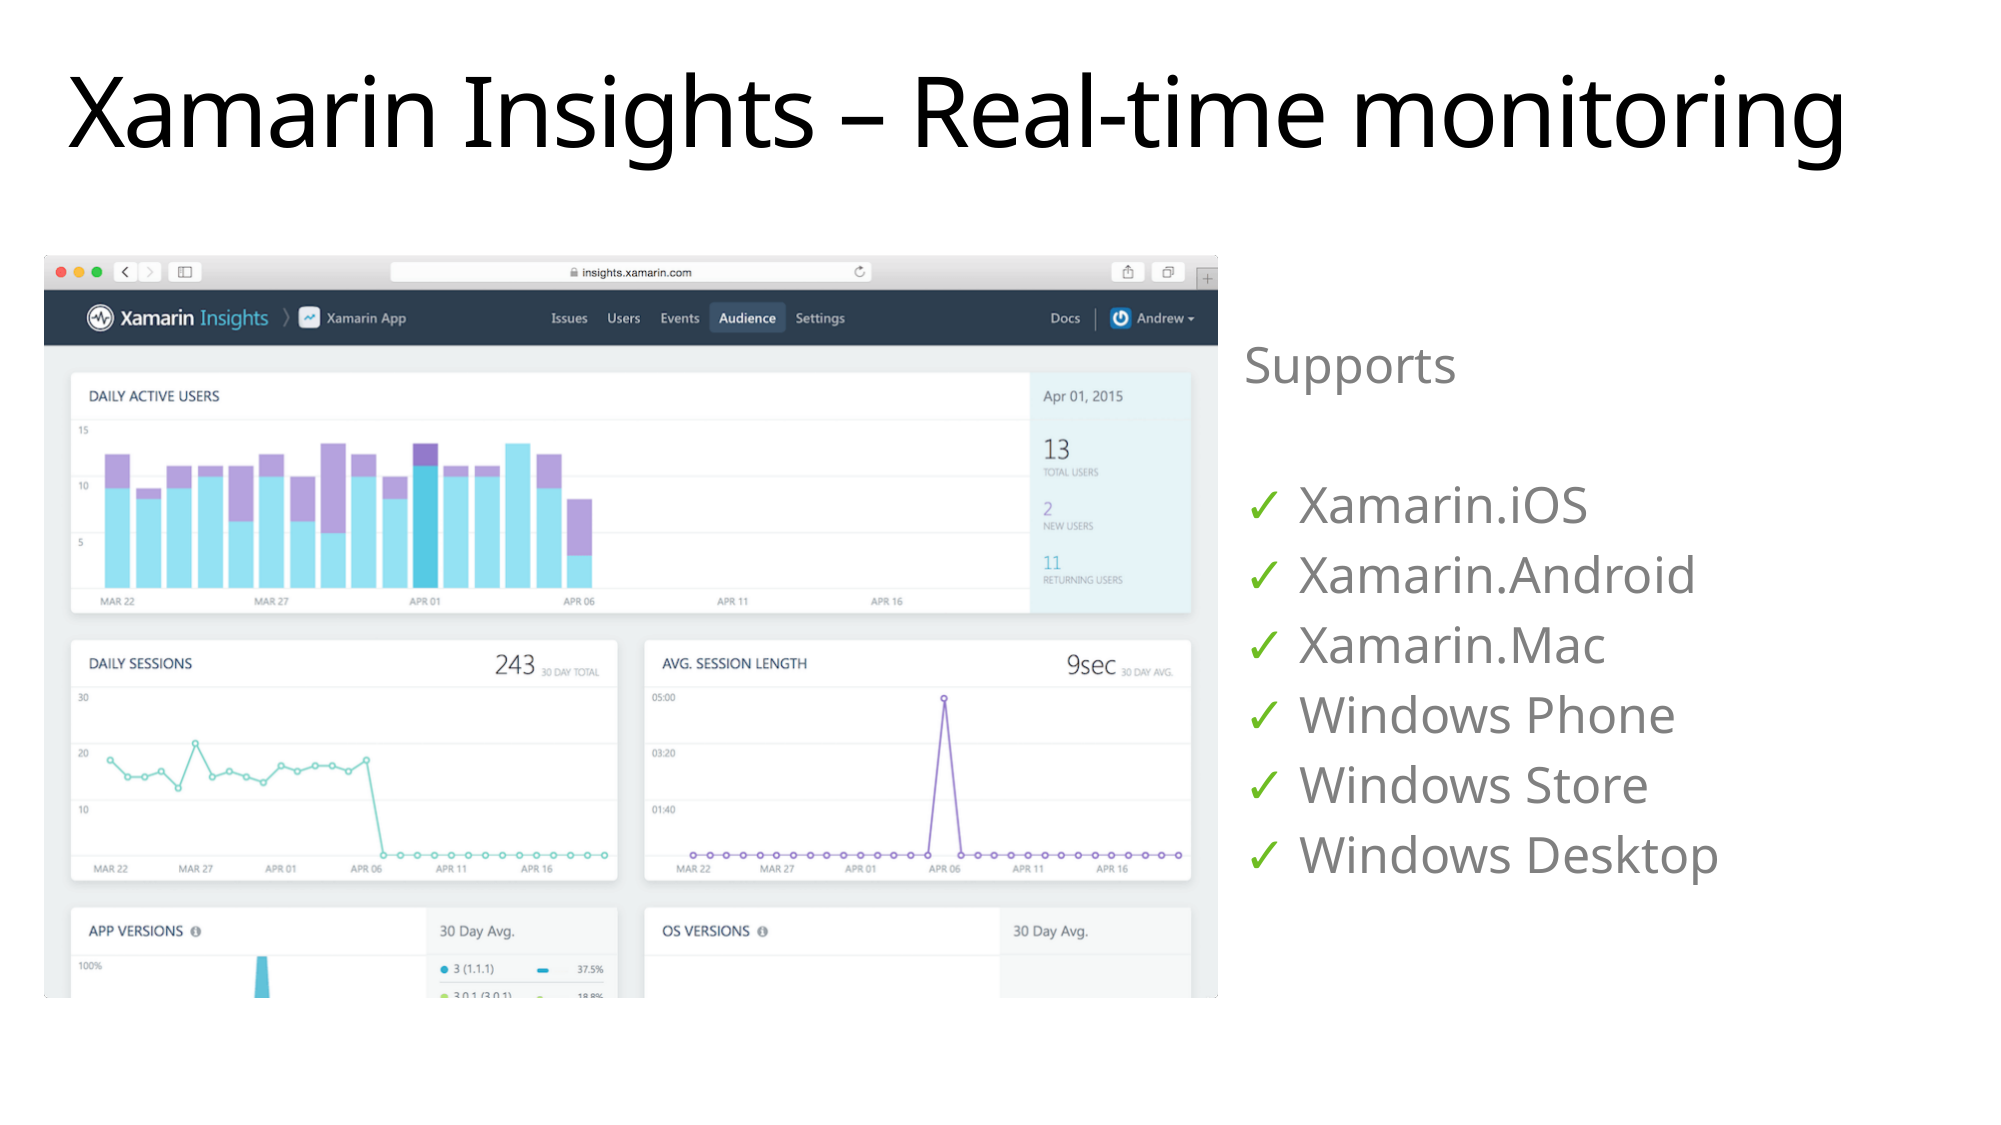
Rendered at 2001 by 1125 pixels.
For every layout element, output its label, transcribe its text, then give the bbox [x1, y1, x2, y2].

text_box Supports ✓ Xamarin.iOS ✓ Xamarin.Android ✓ Xamarin.Mac ✓ Windows Phone ✓ Windows Store ✓ Windows Desktop [1229, 326, 1890, 927]
picture [43, 255, 1218, 998]
title Xamarin Insights – Real-time monitoring [44, 47, 1957, 196]
text_box [0, 255, 921, 1018]
